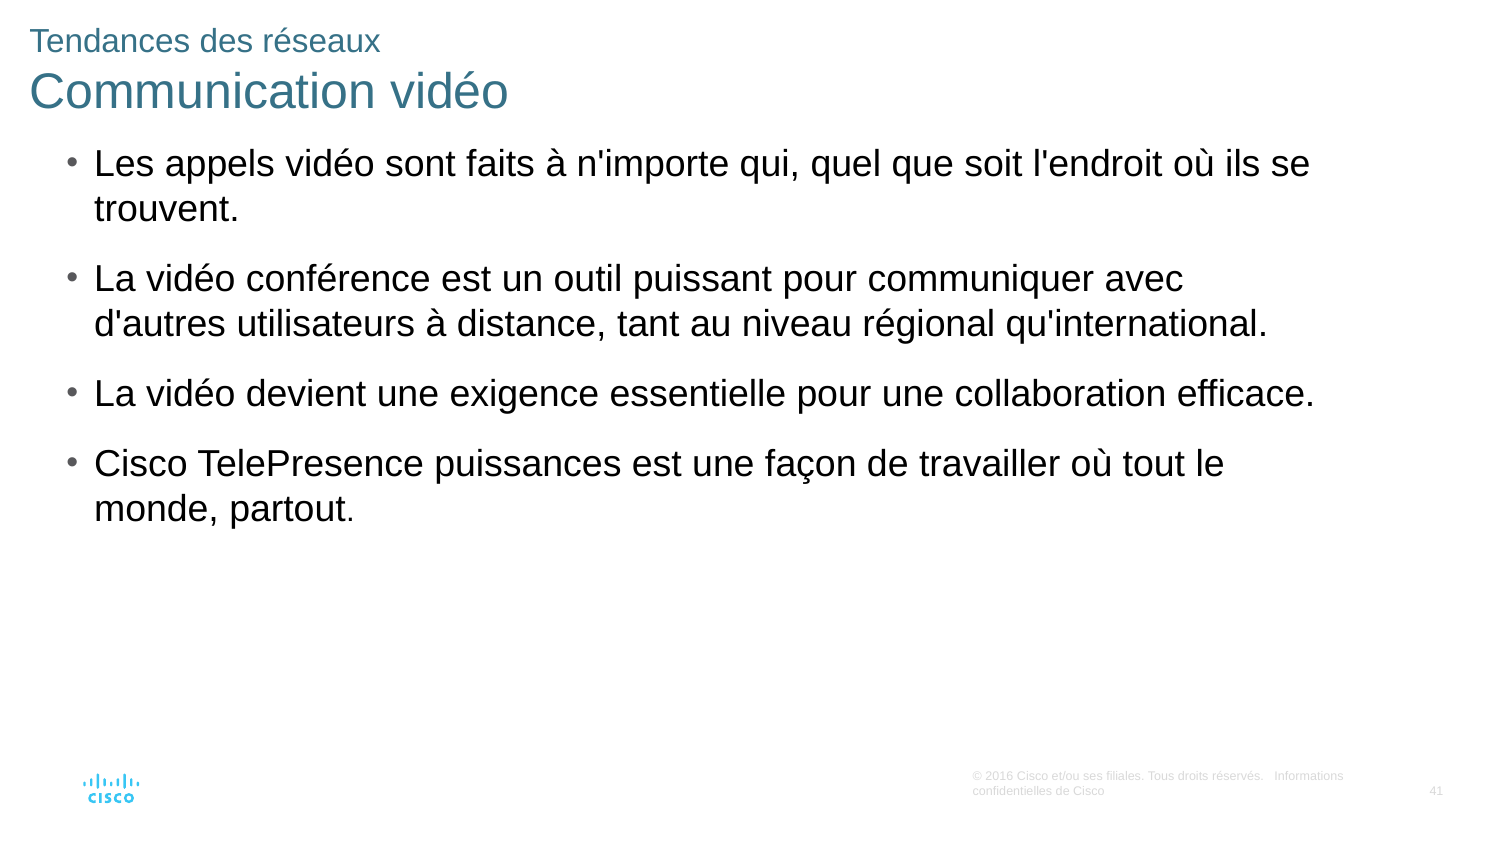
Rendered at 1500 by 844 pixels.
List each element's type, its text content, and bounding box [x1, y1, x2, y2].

list Les appels vidéo sont faits à n'importe qui, quel que soit l'endroit où ils se trouvent. La vidéo conférence est un outil puissant pour communiquer avec d'autres utilisateurs à distance, tant au niveau régional qu'international. La vidéo devient une exigence essentielle pour une collaboration efficace. Cisco TelePresence puissances est une façon de travailler où tout le monde, partout. [51, 131, 1353, 539]
title Tendances des réseaux Communication vidéo [14, 6, 1500, 131]
